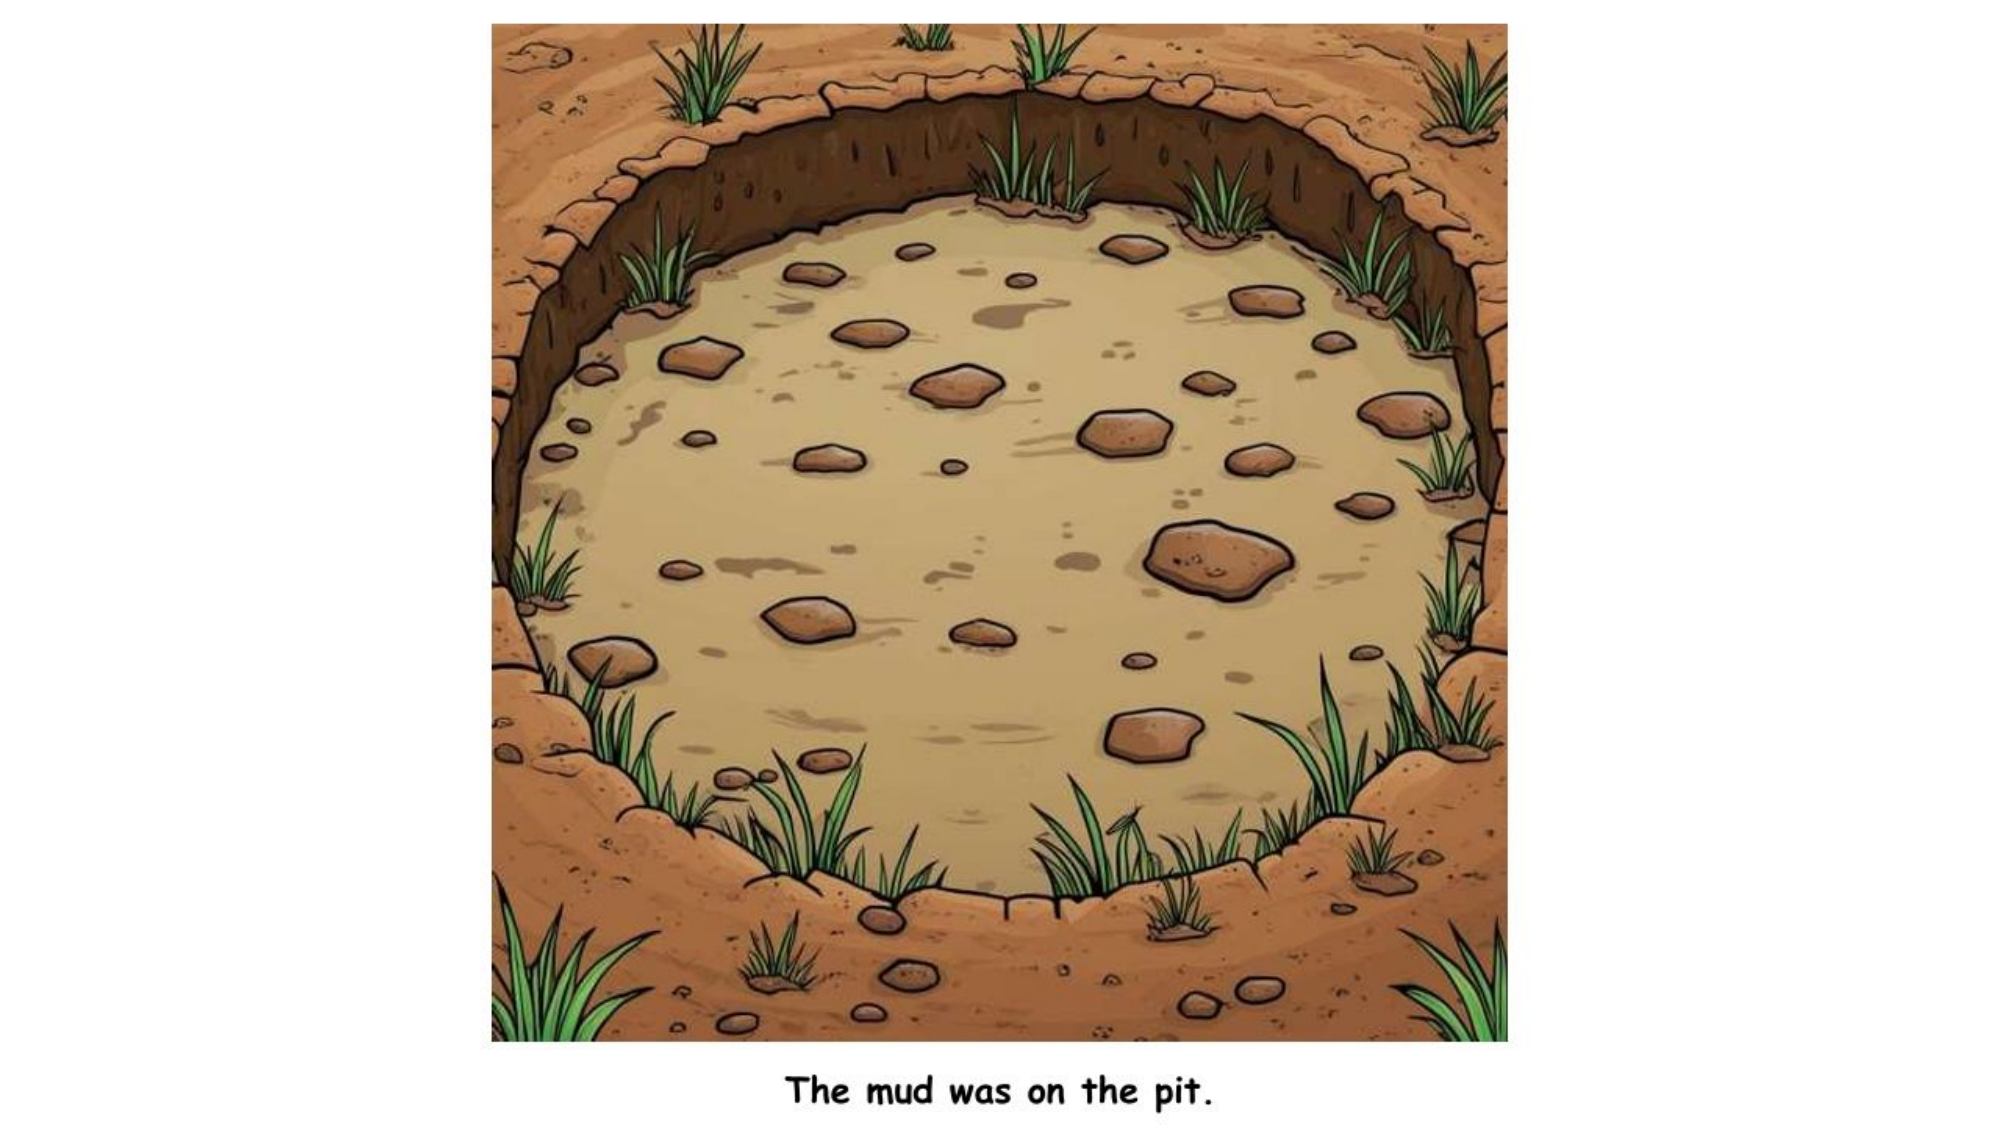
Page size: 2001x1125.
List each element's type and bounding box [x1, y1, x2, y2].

picture [431, 0, 1569, 1125]
